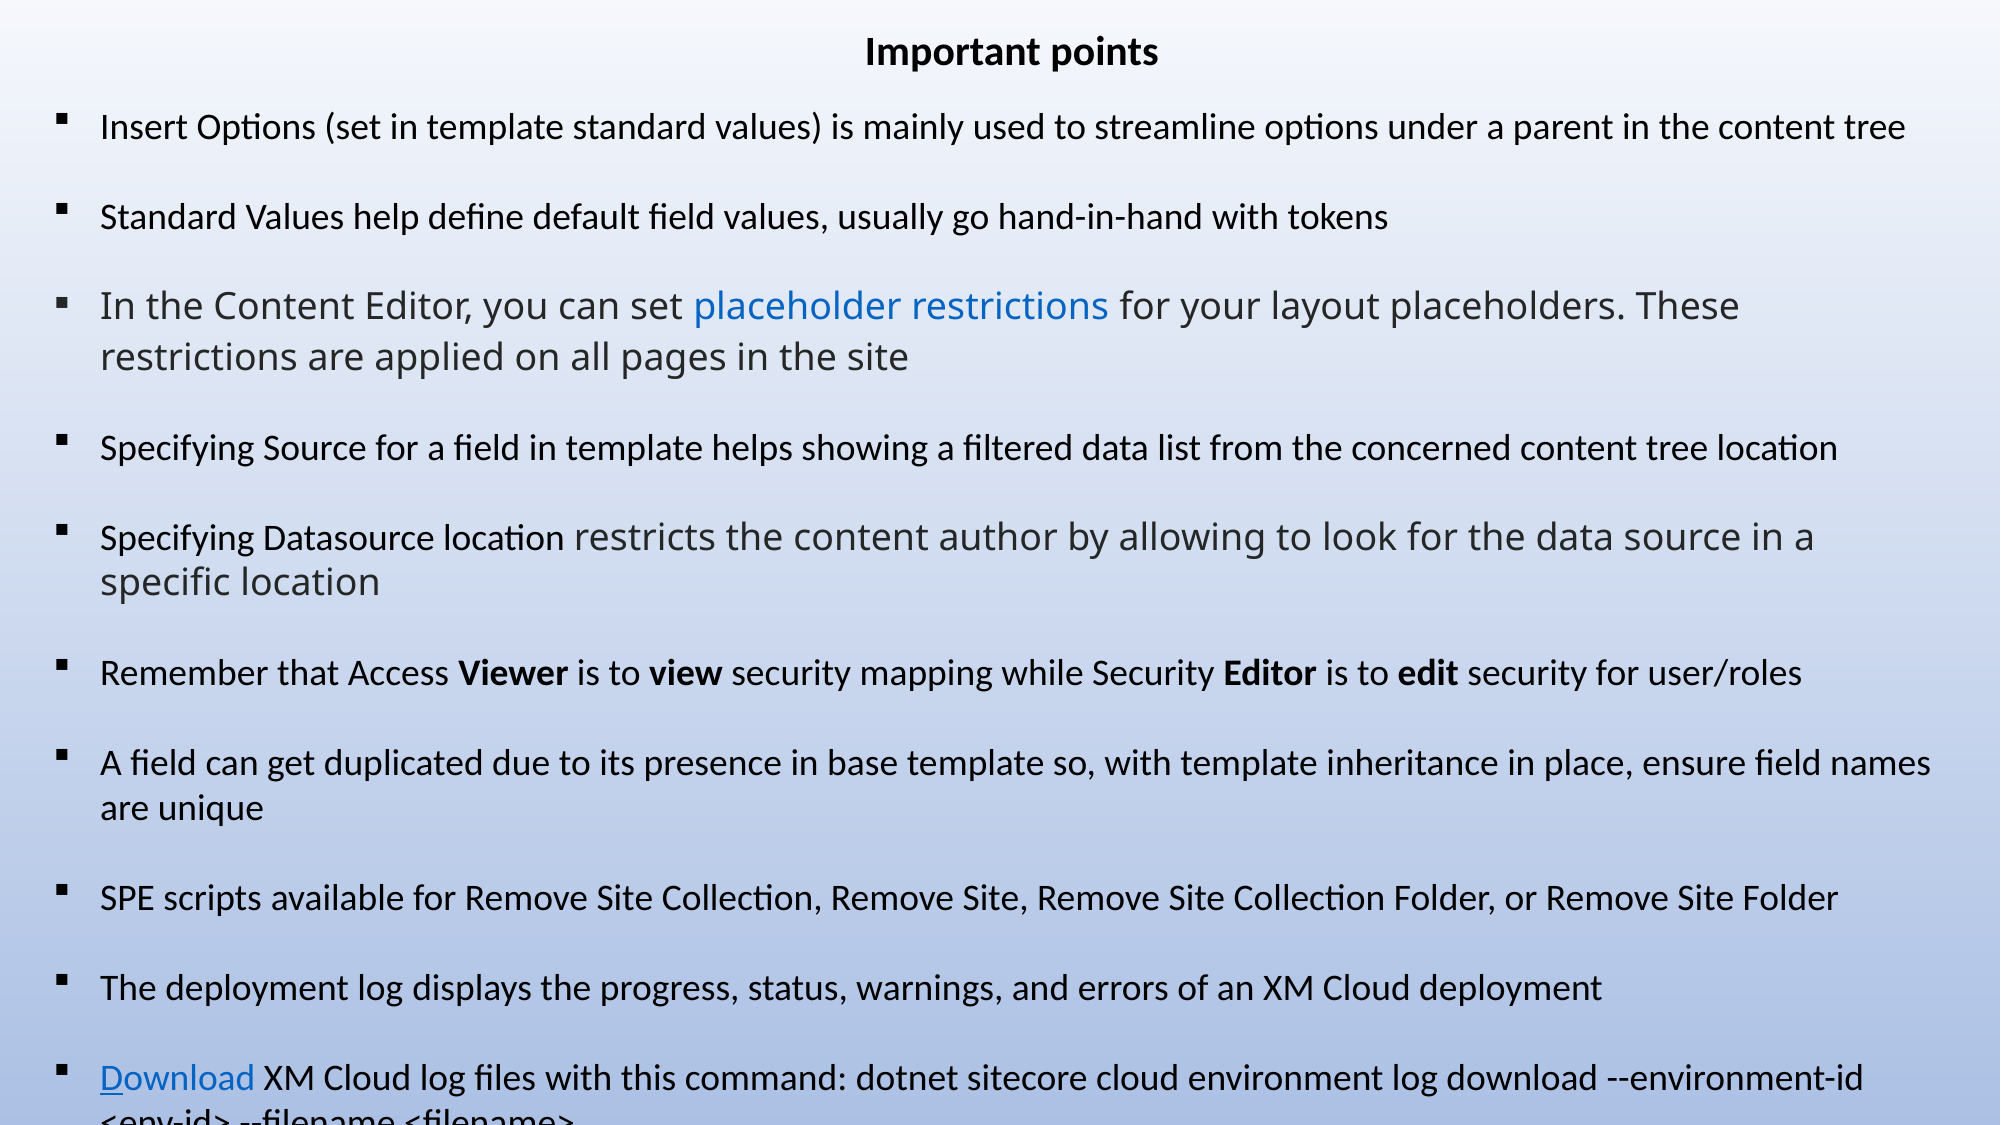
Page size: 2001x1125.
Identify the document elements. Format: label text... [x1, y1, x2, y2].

text_box Insert Options (set in template standard values) is mainly used to streamline options under a parent in the content tree Standard Values help define default field values, usually go hand-in-hand with tokens In the Content Editor, you can set placeholder restrictions for your layout placeholders. These restrictions are applied on all pages in the site Specifying Source for a field in template helps showing a filtered data list from the concerned content tree location Specifying Datasource location restricts the content author by allowing to look for the data source in a specific location Remember that Access Viewer is to view security mapping while Security Editor is to edit security for user/roles A field can get duplicated due to its presence in base template so, with template inheritance in place, ensure field names are unique SPE scripts available for Remove Site Collection, Remove Site, Remove Site Collection Folder, or Remove Site Folder The deployment log displays the progress, status, warnings, and errors of an XM Cloud deployment Download XM Cloud log files with this command: dotnet sitecore cloud environment log download --environment-id <env-id> --filename <filename> [38, 94, 1962, 1125]
text_box Important points [850, 15, 1188, 81]
